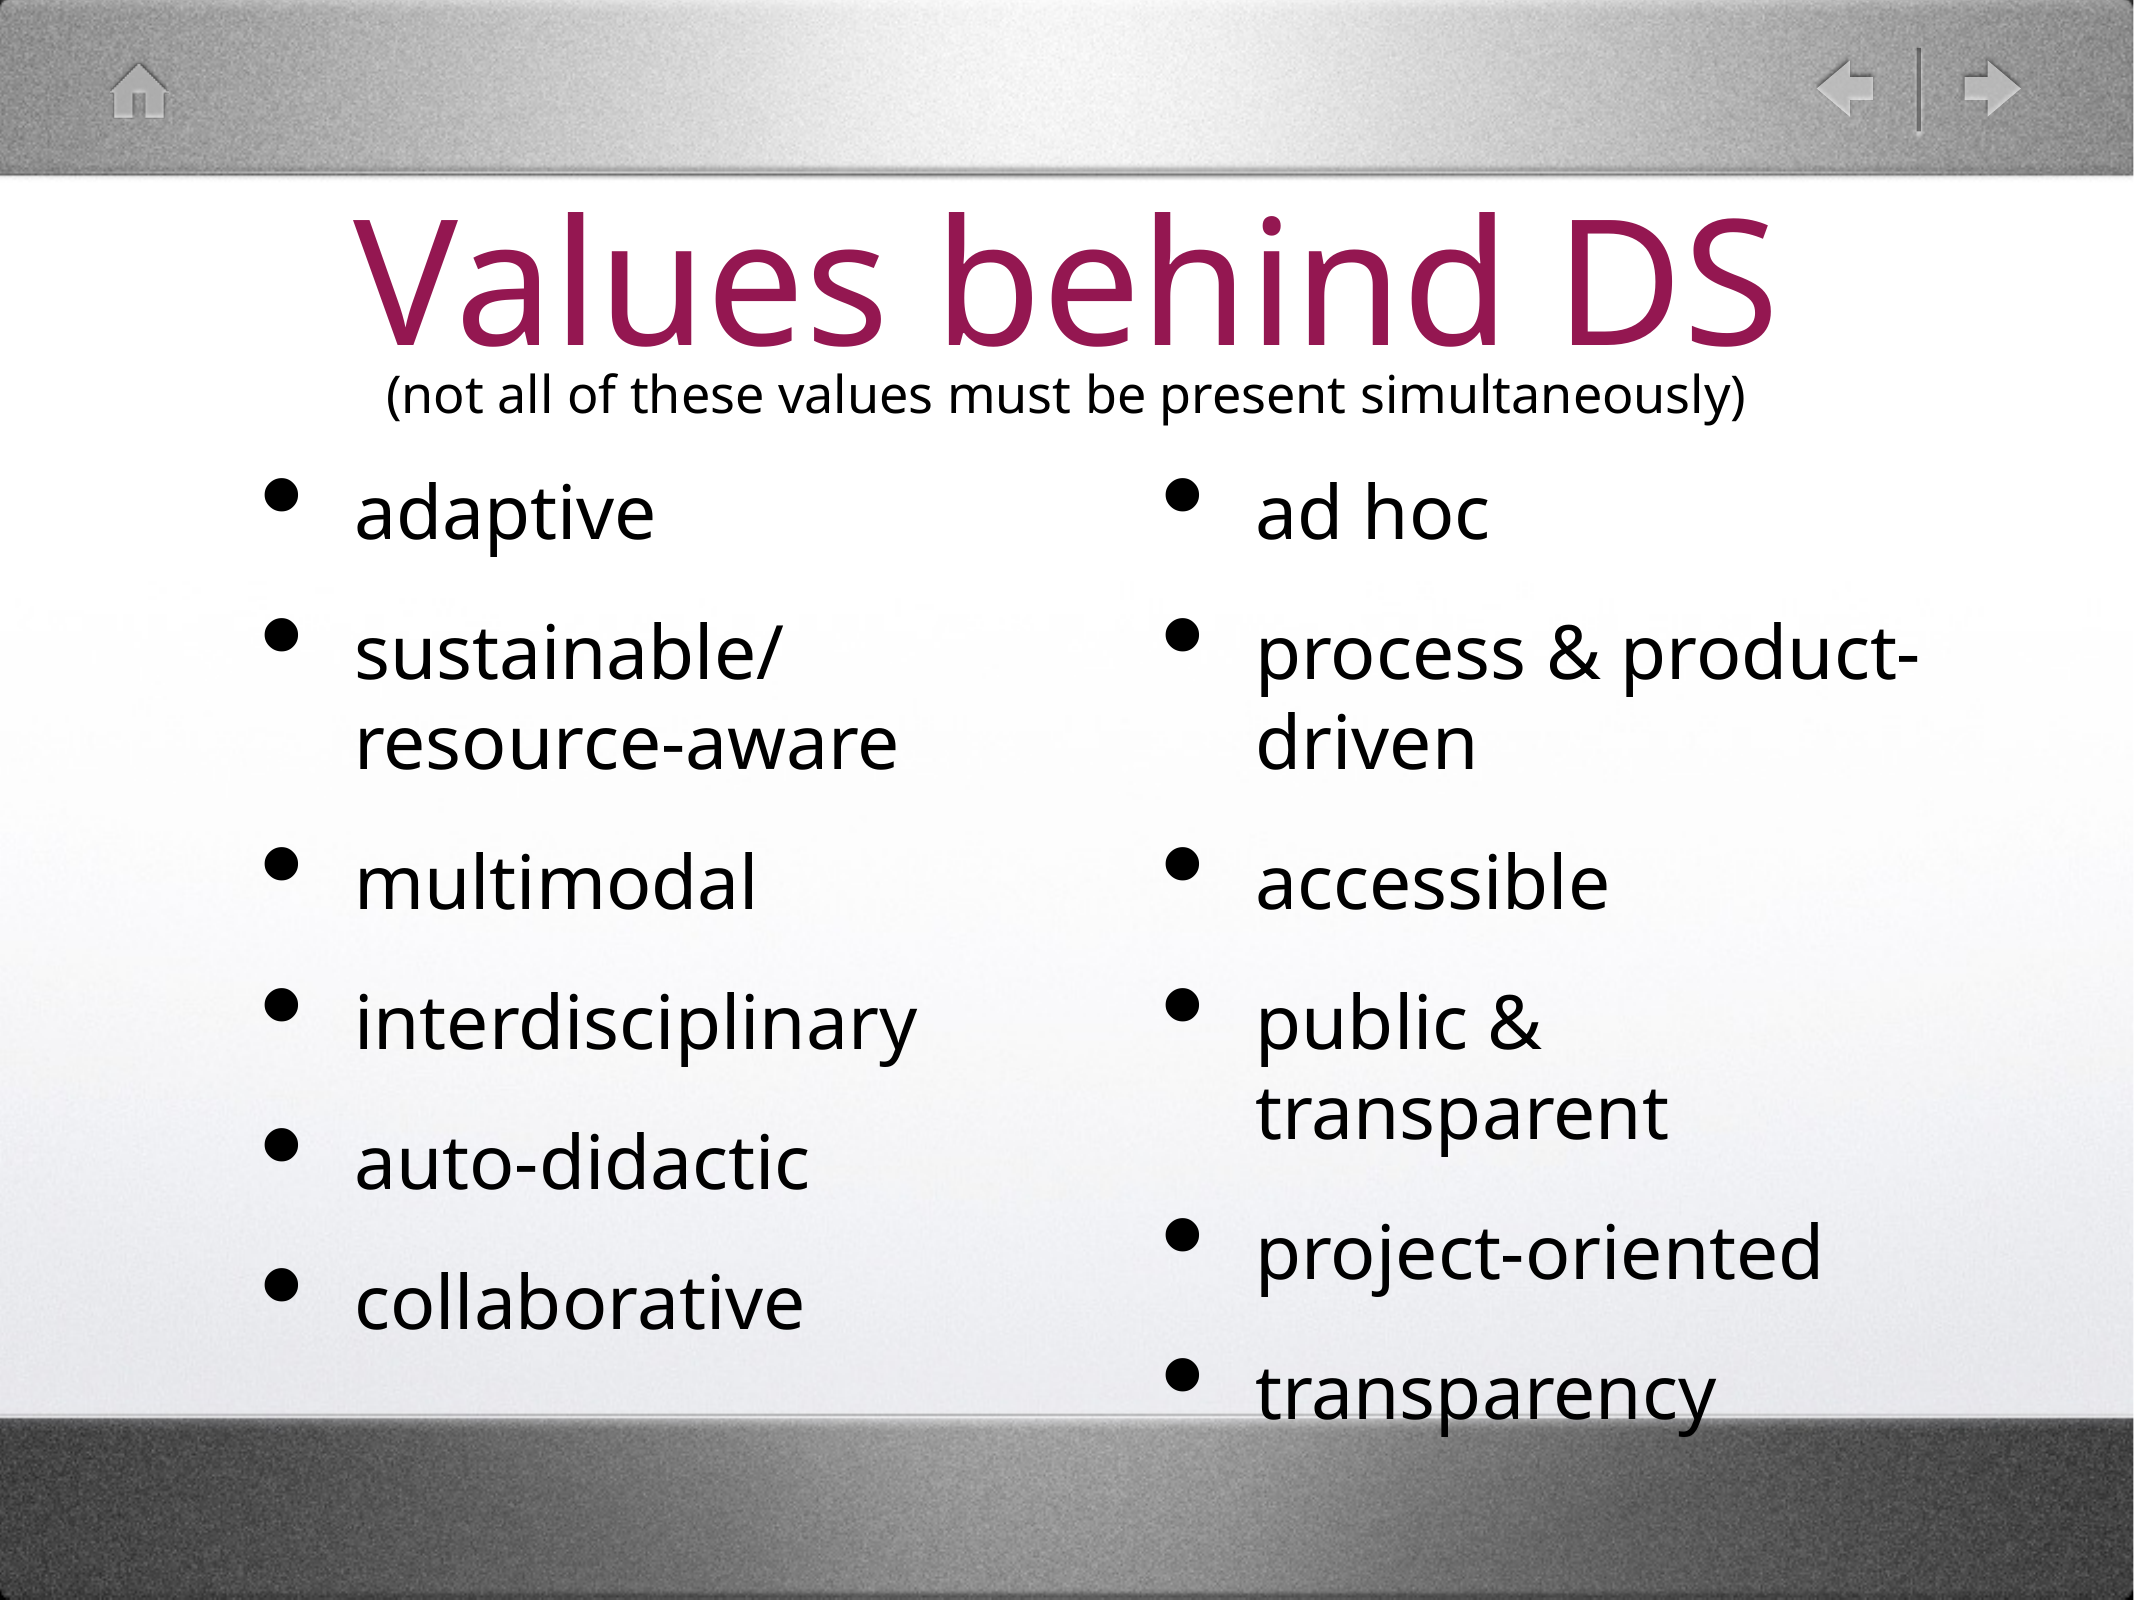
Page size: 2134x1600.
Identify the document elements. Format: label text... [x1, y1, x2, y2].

list adaptive sustainable/resource-aware multimodal interdisciplinary auto-didactic collaborative ad hoc process & product-driven accessible public & transparent project-oriented transparency [207, 476, 1926, 1423]
picture [0, 0, 2134, 1600]
title Values behind DS [207, 184, 1926, 366]
text_box (not all of these values must be present simultaneously) [377, 353, 1756, 433]
